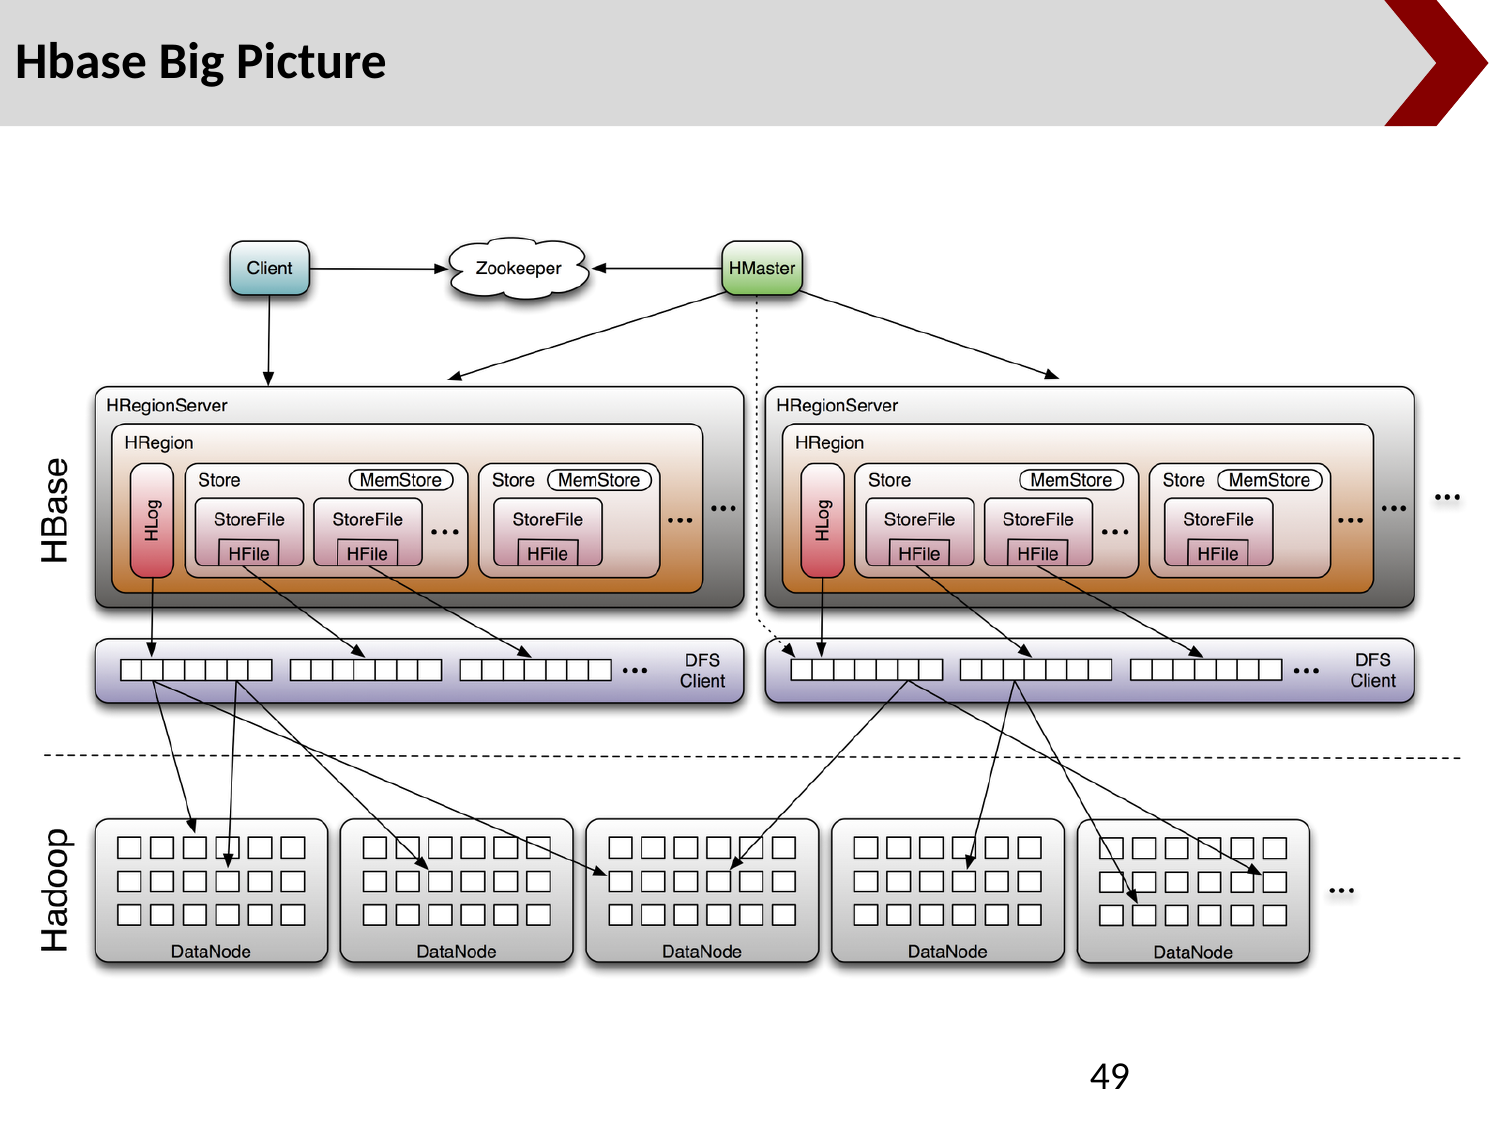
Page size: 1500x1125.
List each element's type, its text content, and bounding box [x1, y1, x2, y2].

title Hbase Big Picture [0, 2, 1350, 114]
picture [0, 224, 1475, 984]
text_box 49 [1074, 1042, 1425, 1103]
